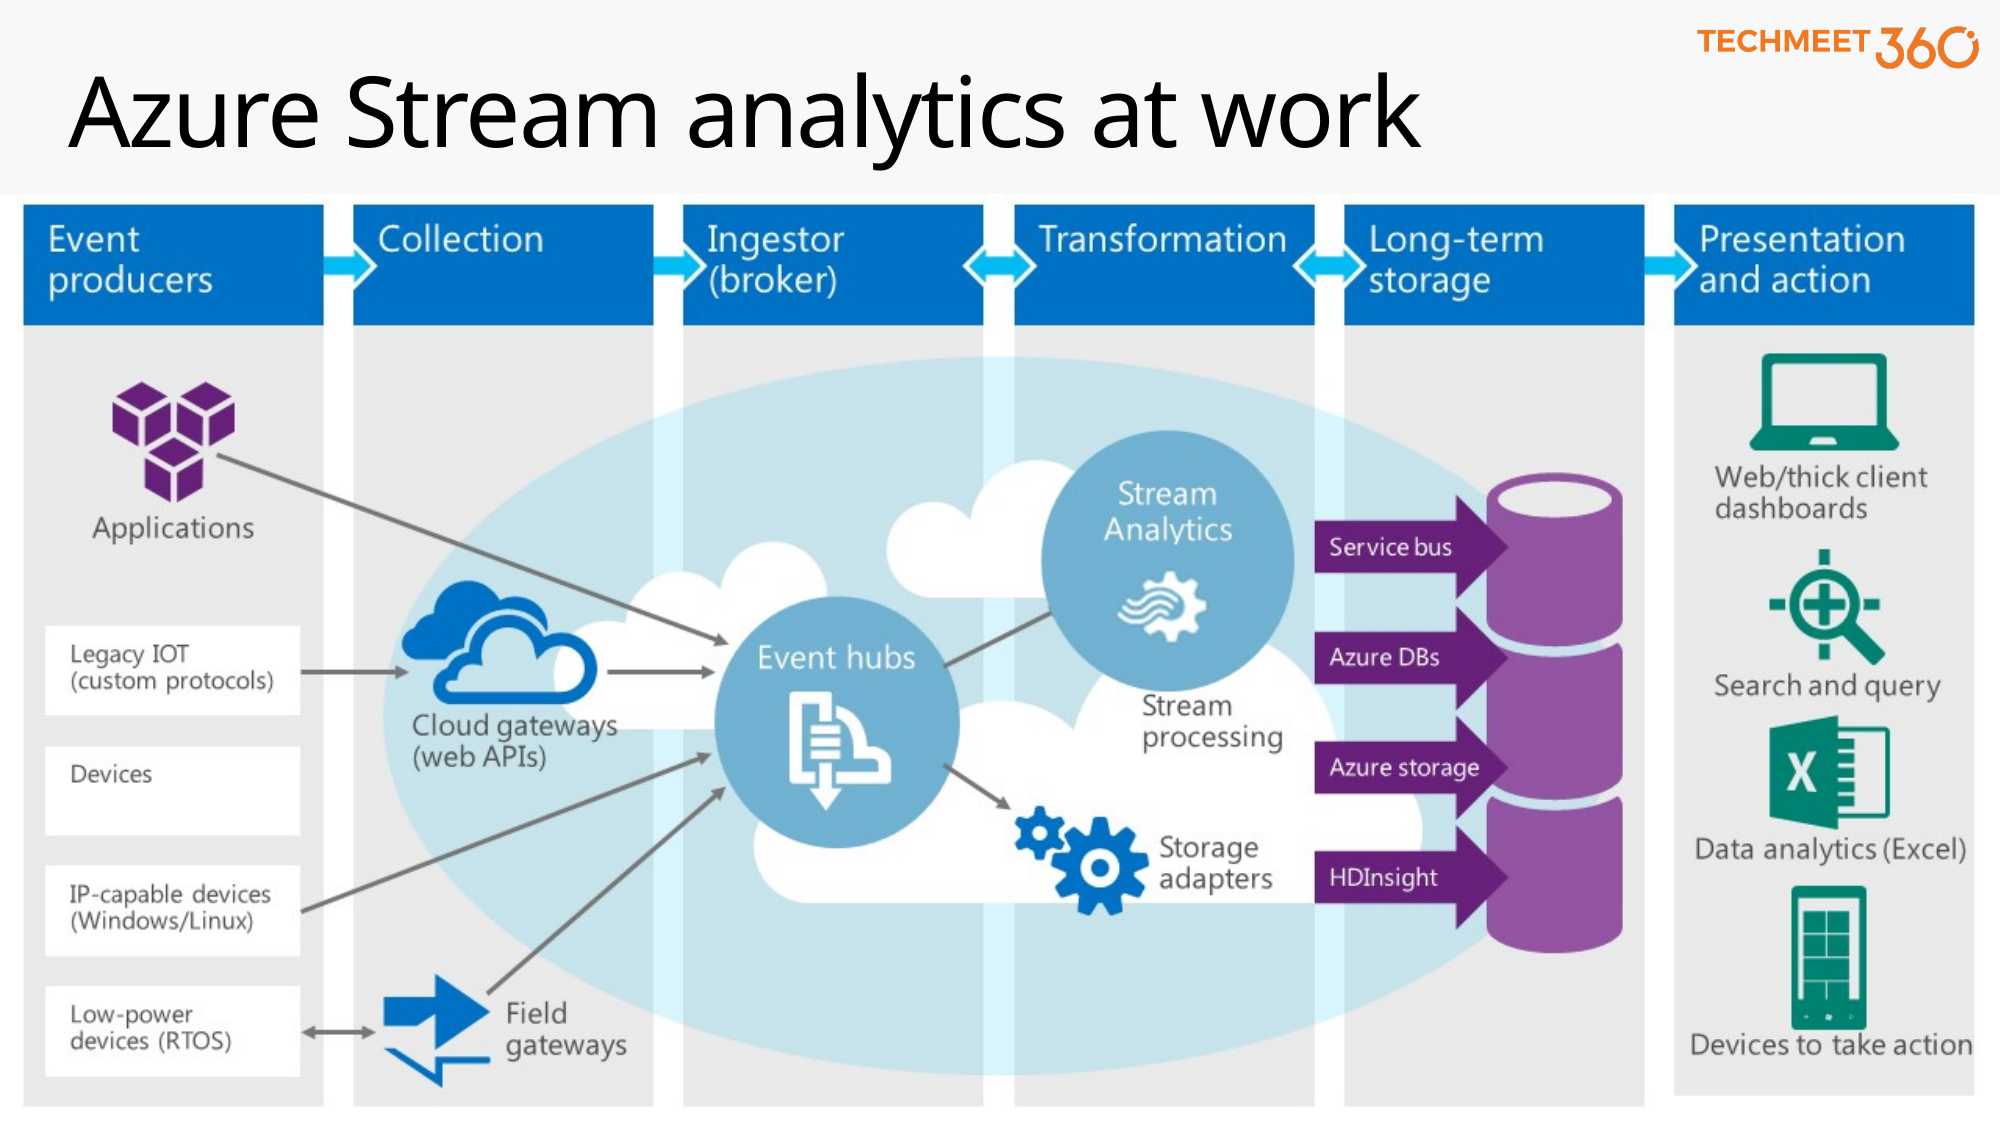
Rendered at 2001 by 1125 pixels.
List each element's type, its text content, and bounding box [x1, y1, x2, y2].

title Azure Stream analytics at work [44, 47, 1957, 194]
picture [16, 194, 1985, 1110]
picture [1697, 26, 1979, 69]
